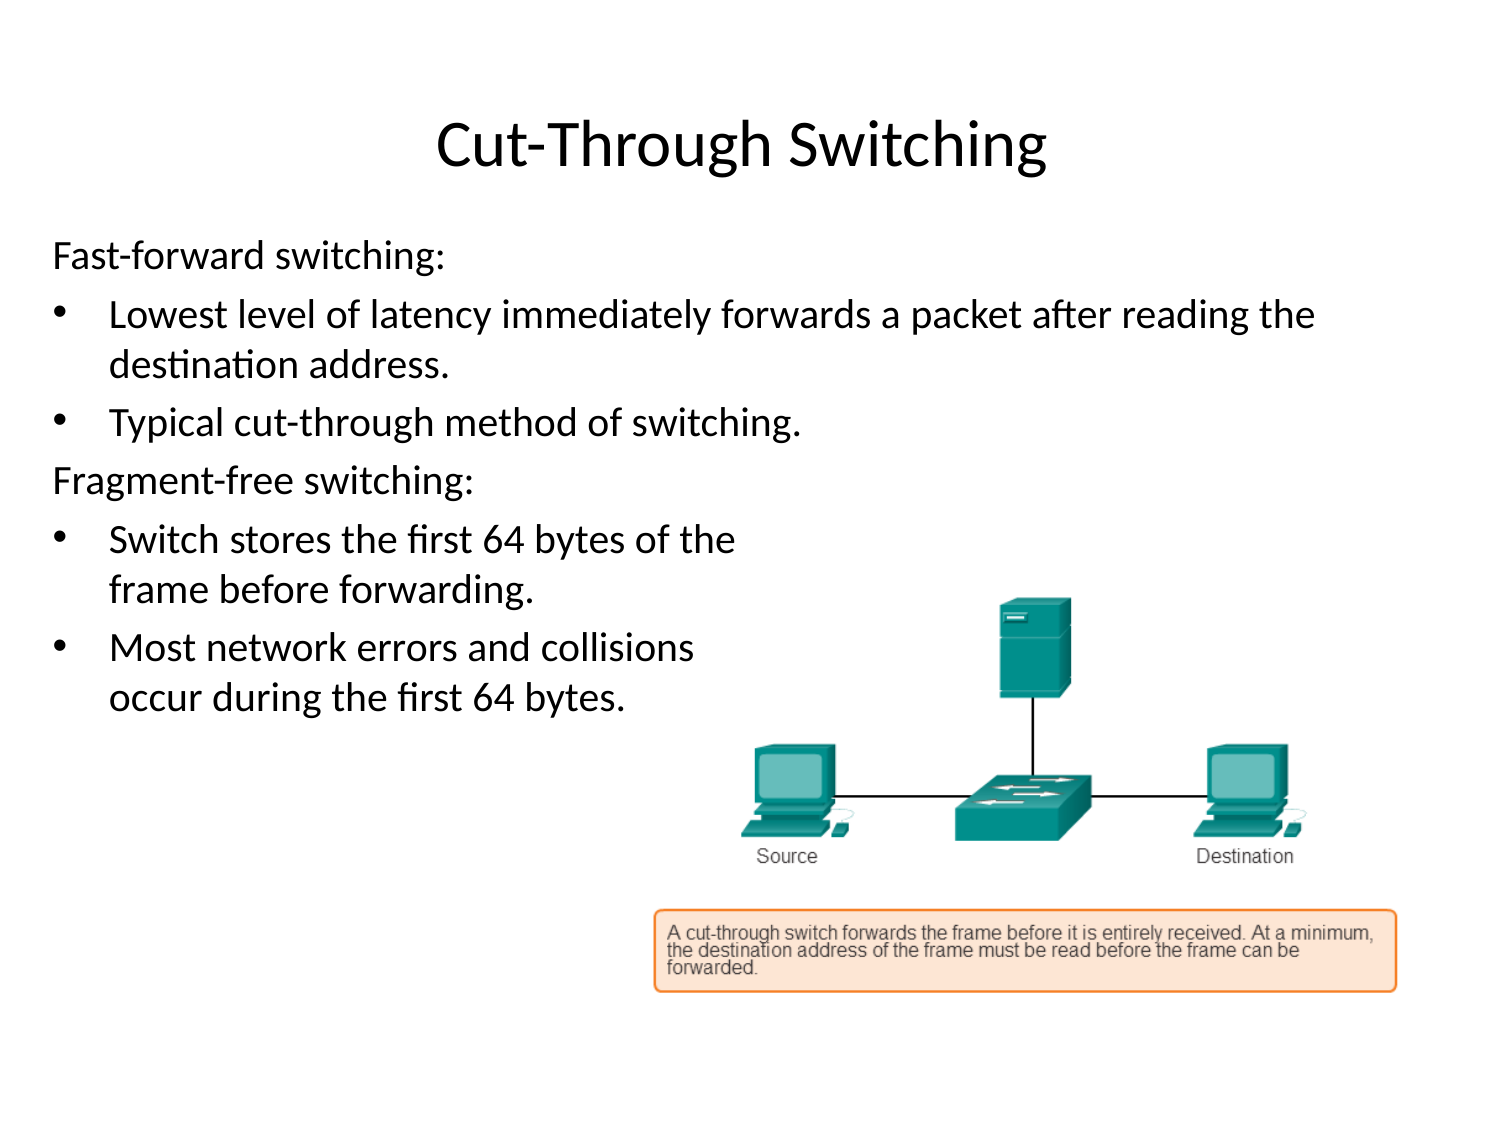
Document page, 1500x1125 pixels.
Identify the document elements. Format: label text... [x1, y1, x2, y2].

picture [588, 546, 1491, 1047]
title Cut-Through Switching [37, 70, 1447, 209]
list Fast-forward switching: Lowest level of latency immediately forwards a packet after reading the destination address. Typical cut-through method of switching. Fragment-free switching: Switch stores the first 64 bytes of the frame before forwarding. Most network errors and collisions occur during the first 64 bytes. [37, 220, 1429, 1035]
